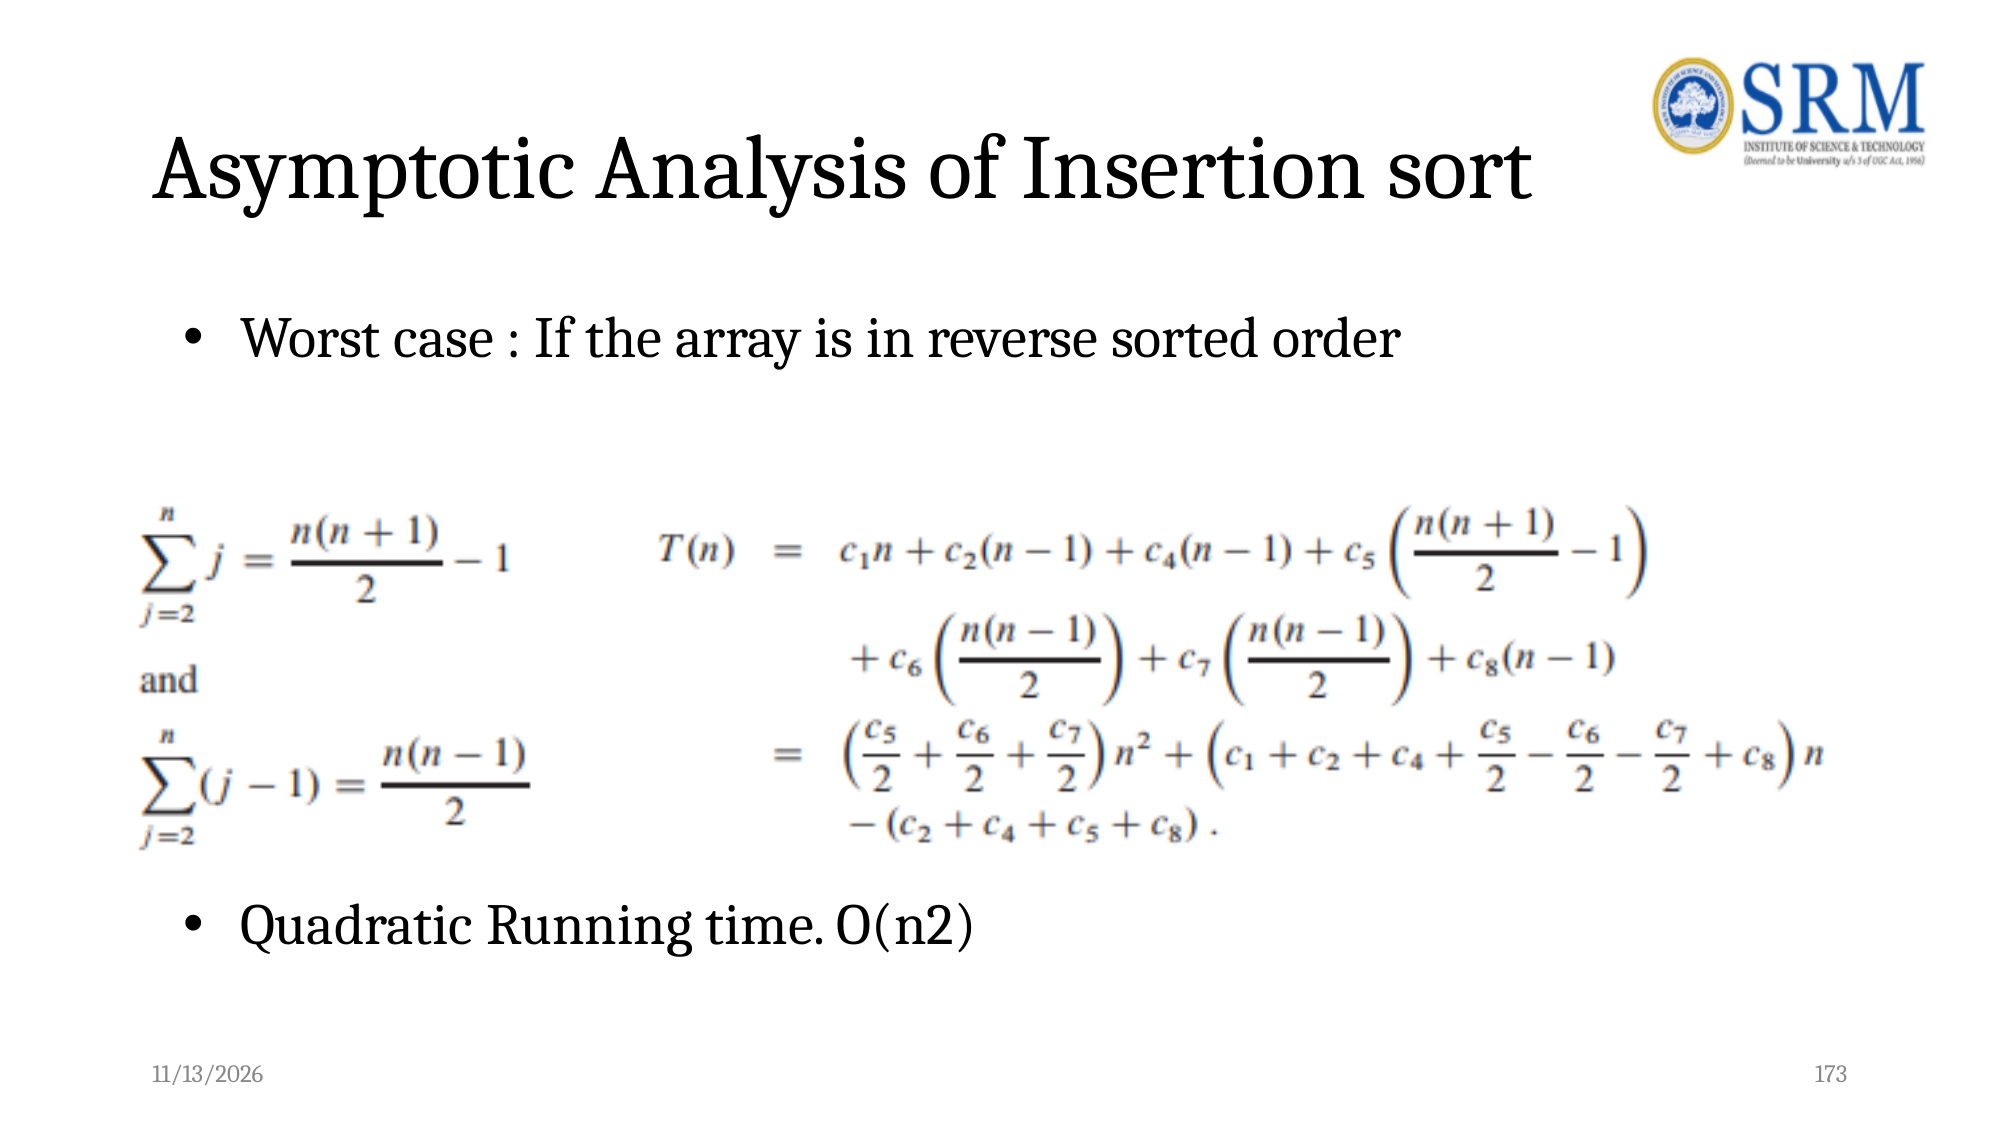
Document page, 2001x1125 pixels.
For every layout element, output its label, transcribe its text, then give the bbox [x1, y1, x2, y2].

picture [87, 474, 1951, 879]
list Worst case : If the array is in reverse sorted order Quadratic Running time. O(n2) [150, 873, 1875, 1014]
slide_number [137, 1042, 588, 1103]
slide_number 173 [1412, 1042, 1863, 1103]
picture [1649, 37, 1944, 188]
list Worst case : If the array is in reverse sorted order Quadratic Running time. O(n2) [150, 299, 1875, 485]
title Asymptotic Analysis of Insertion sort [137, 59, 1863, 278]
